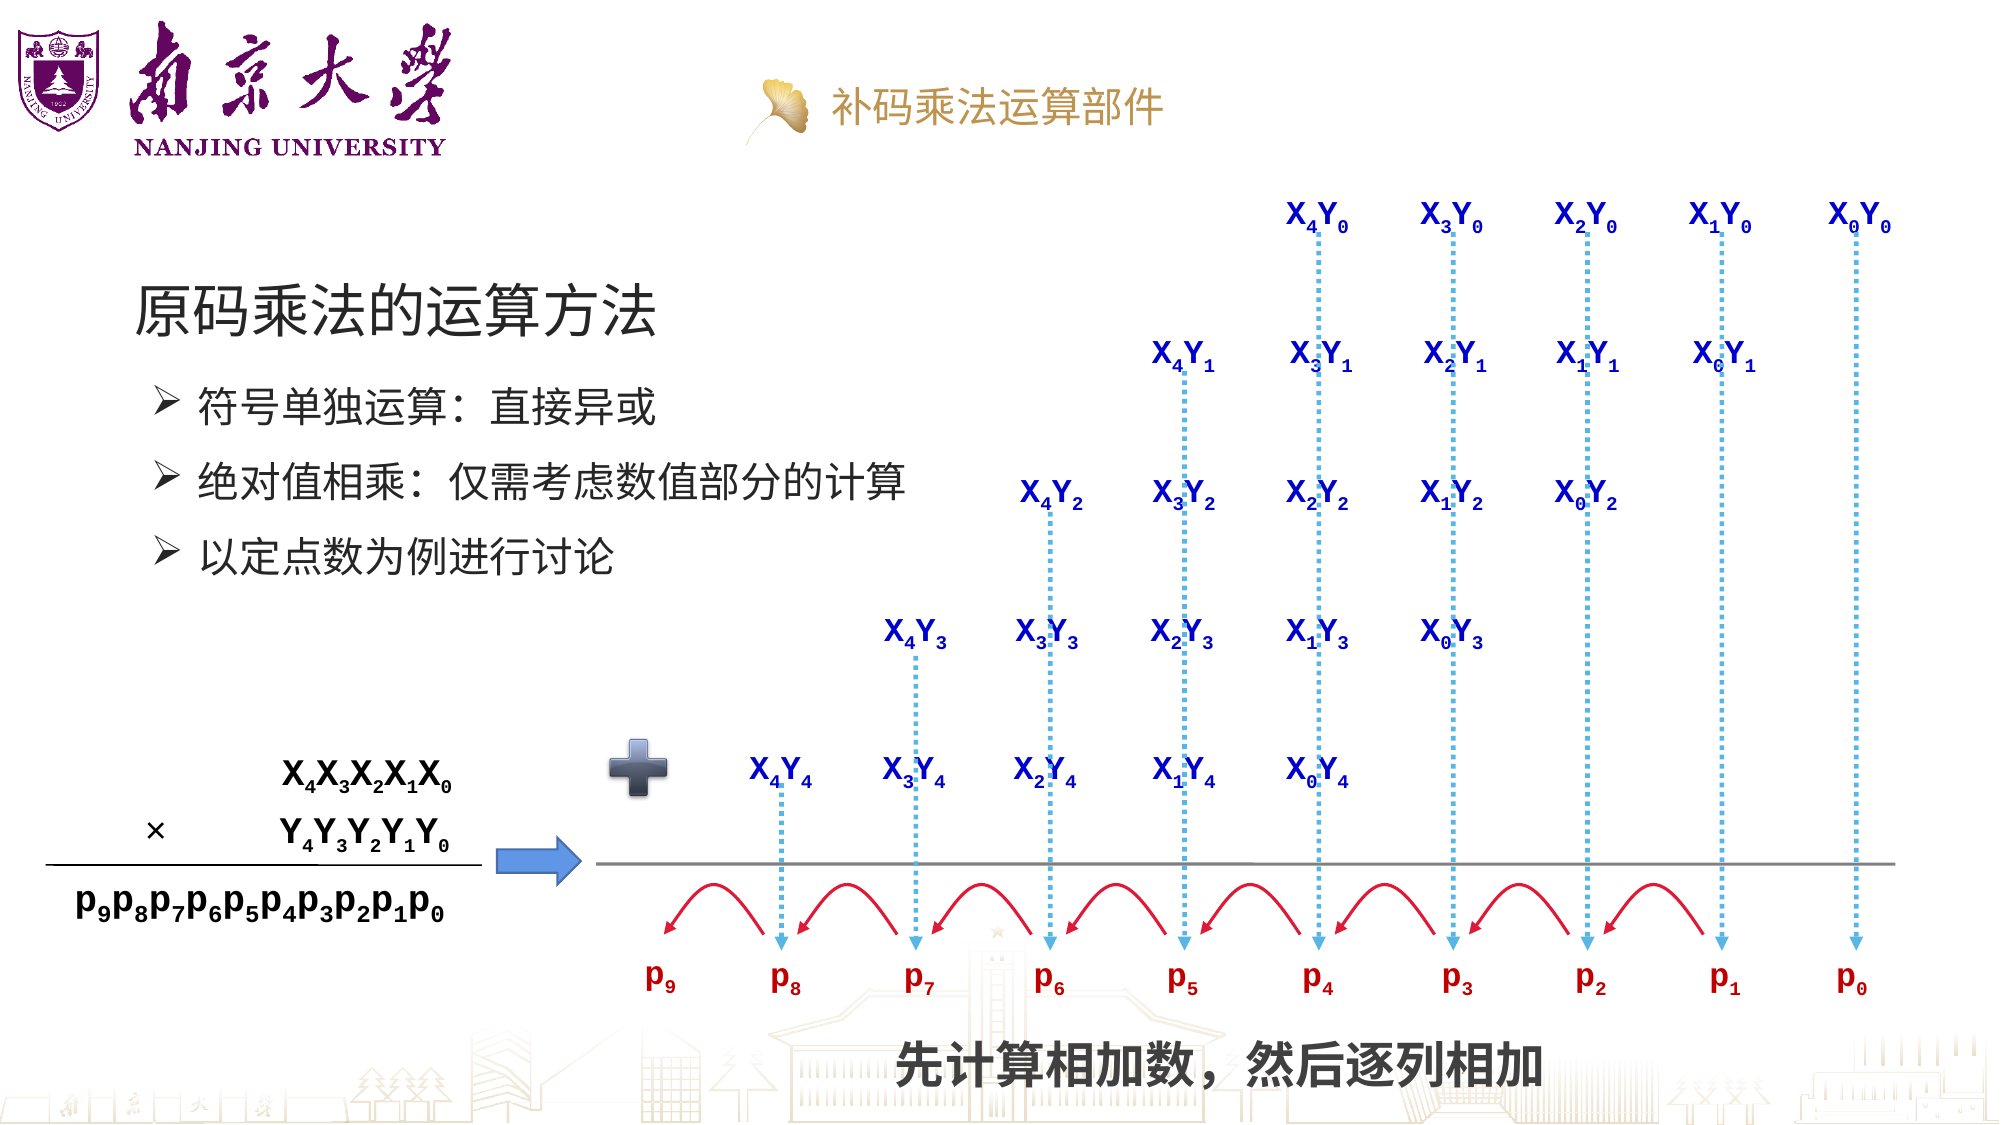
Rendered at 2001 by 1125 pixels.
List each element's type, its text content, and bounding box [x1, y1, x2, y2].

picture [18, 21, 451, 160]
text_box [495, 835, 583, 888]
text_box X4X3X2X1X0 [237, 740, 497, 805]
text_box [1312, 938, 1326, 951]
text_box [993, 461, 1645, 518]
text_box p0 [1805, 946, 1899, 1007]
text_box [663, 884, 1166, 935]
picture [605, 736, 670, 801]
text_box [1850, 938, 1863, 951]
text_box [1178, 937, 1191, 945]
text_box [1468, 884, 1570, 935]
text_box [1603, 884, 1704, 935]
text_box p2 [1517, 946, 1625, 1007]
text_box [775, 936, 788, 945]
text_box [1447, 938, 1460, 951]
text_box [1120, 322, 1787, 379]
text_box p9p8p7p6p5p4p3p2p1p0 [0, 837, 483, 935]
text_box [722, 739, 1377, 795]
text_box p3 [1400, 946, 1495, 1007]
text_box [1200, 884, 1301, 935]
text_box [1581, 938, 1594, 951]
picture [731, 64, 824, 169]
text_box [1044, 938, 1057, 945]
text_box p9 [600, 944, 721, 1005]
text_box [1334, 884, 1435, 935]
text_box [116, 249, 1938, 582]
text_box p4 [1264, 946, 1372, 1007]
text_box [909, 936, 923, 945]
text_box 先计算相加数，然后逐列相加 [626, 1018, 1814, 1101]
text_box × Y4Y3Y2Y1Y0 [84, 799, 487, 864]
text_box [856, 600, 1511, 656]
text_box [1258, 184, 1924, 240]
text_box p1 [1651, 946, 1759, 1007]
text_box [1715, 938, 1729, 951]
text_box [725, 945, 1243, 1002]
text_box 补码乘法运算部件 [816, 73, 1226, 139]
